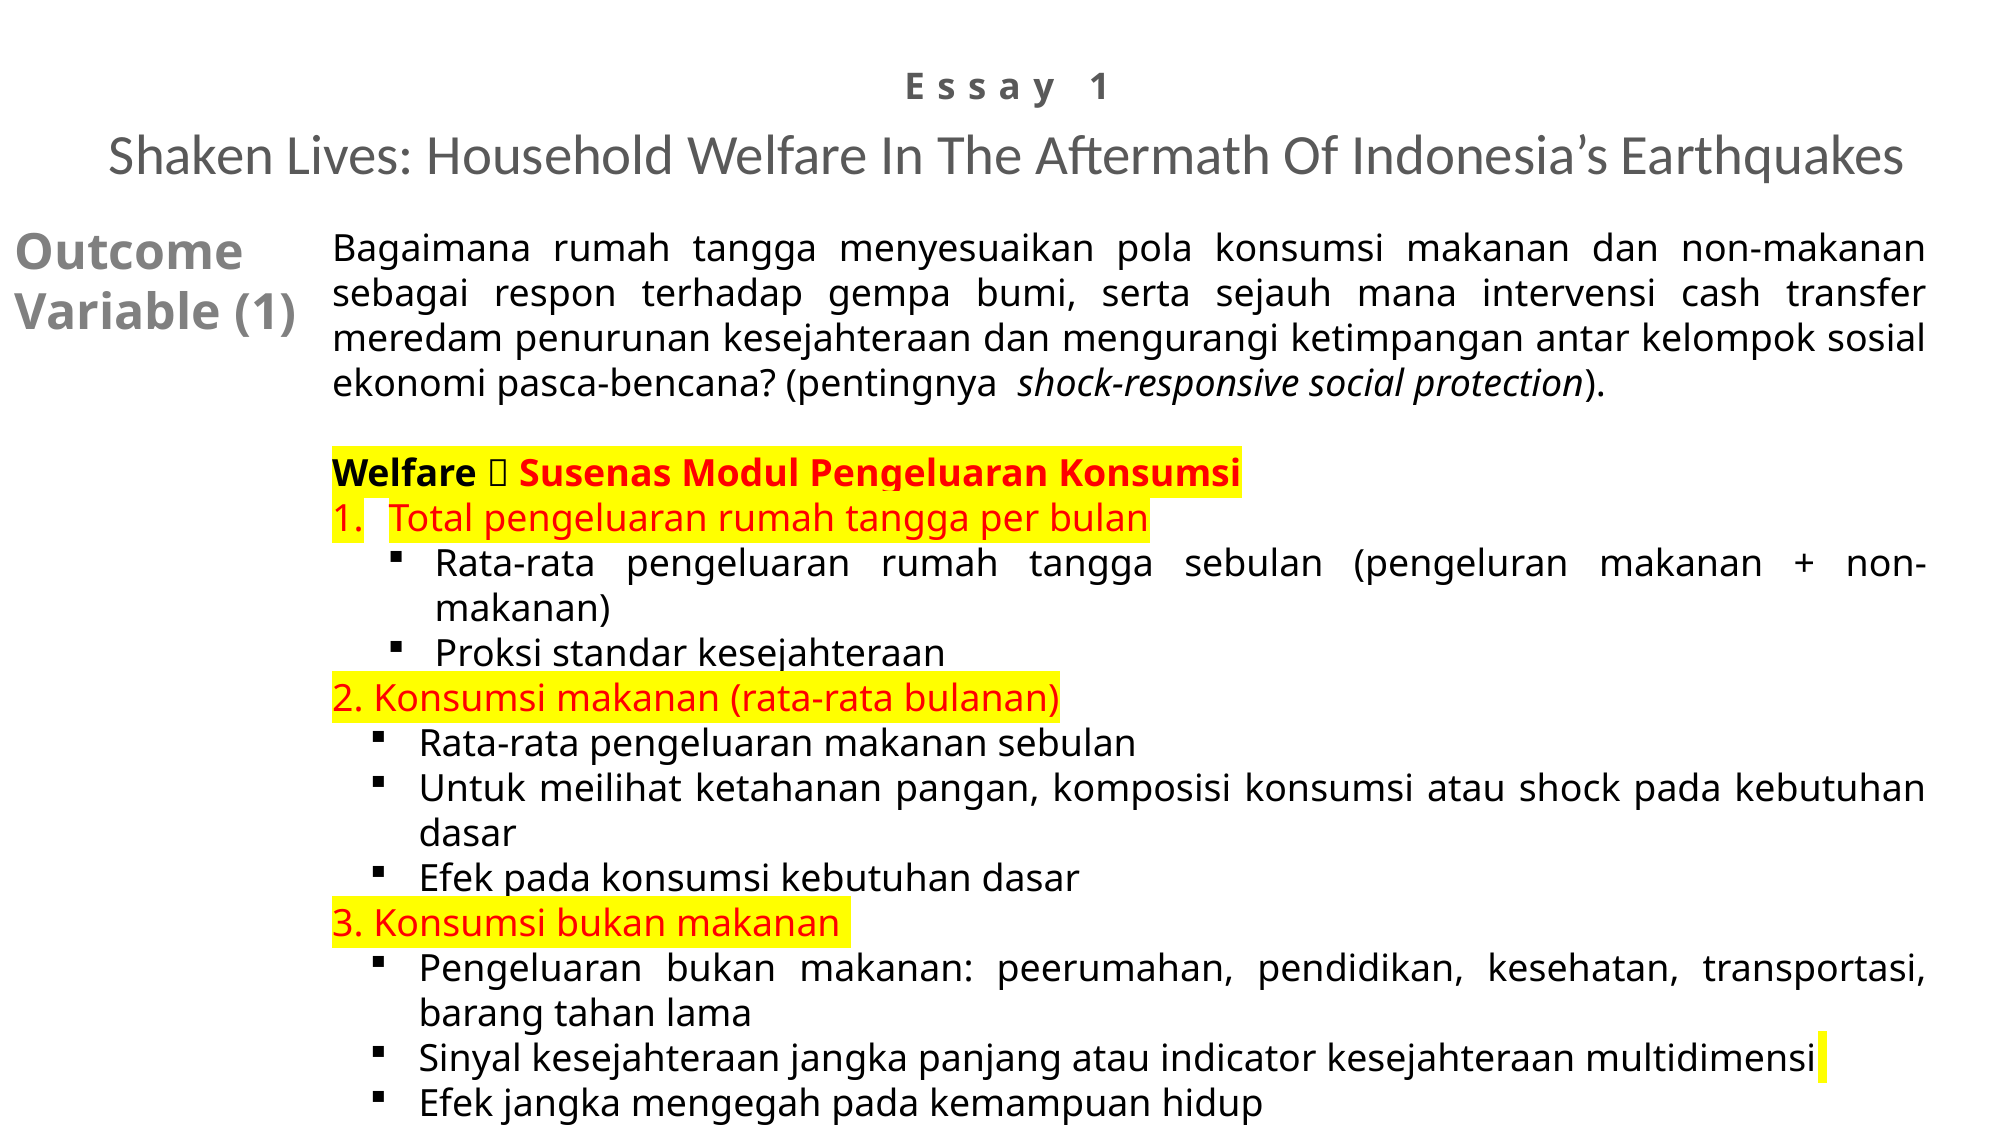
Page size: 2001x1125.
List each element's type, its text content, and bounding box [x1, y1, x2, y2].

text_box Outcome Variable (1) [0, 211, 315, 407]
list Essay 1 Shaken Lives: Household Welfare In The Aftermath Of Indonesia’s Earthquakes [37, 31, 1978, 217]
text_box Bagaimana rumah tangga menyesuaikan pola konsumsi makanan dan non-makanan sebagai respon terhadap gempa bumi, serta sejauh mana intervensi cash transfer meredam penurunan kesejahteraan dan mengurangi ketimpangan antar kelompok sosial ekonomi pasca-bencana? (pentingnya shock-responsive social protection). Welfare  Susenas Modul Pengeluaran Konsumsi Total pengeluaran rumah tangga per bulan Rata-rata pengeluaran rumah tangga sebulan (pengeluran makanan + non-makanan) Proksi standar kesejahteraan 2. Konsumsi makanan (rata-rata bulanan) Rata-rata pengeluaran makanan sebulan Untuk meilihat ketahanan pangan, komposisi konsumsi atau shock pada kebutuhan dasar Efek pada konsumsi kebutuhan dasar 3. Konsumsi bukan makanan Pengeluaran bukan makanan: peerumahan, pendidikan, kesehatan, transportasi, barang tahan lama Sinyal kesejahteraan jangka panjang atau indicator kesejahteraan multidimensi Efek jangka mengegah pada kemampuan hidup [315, 217, 1943, 1125]
